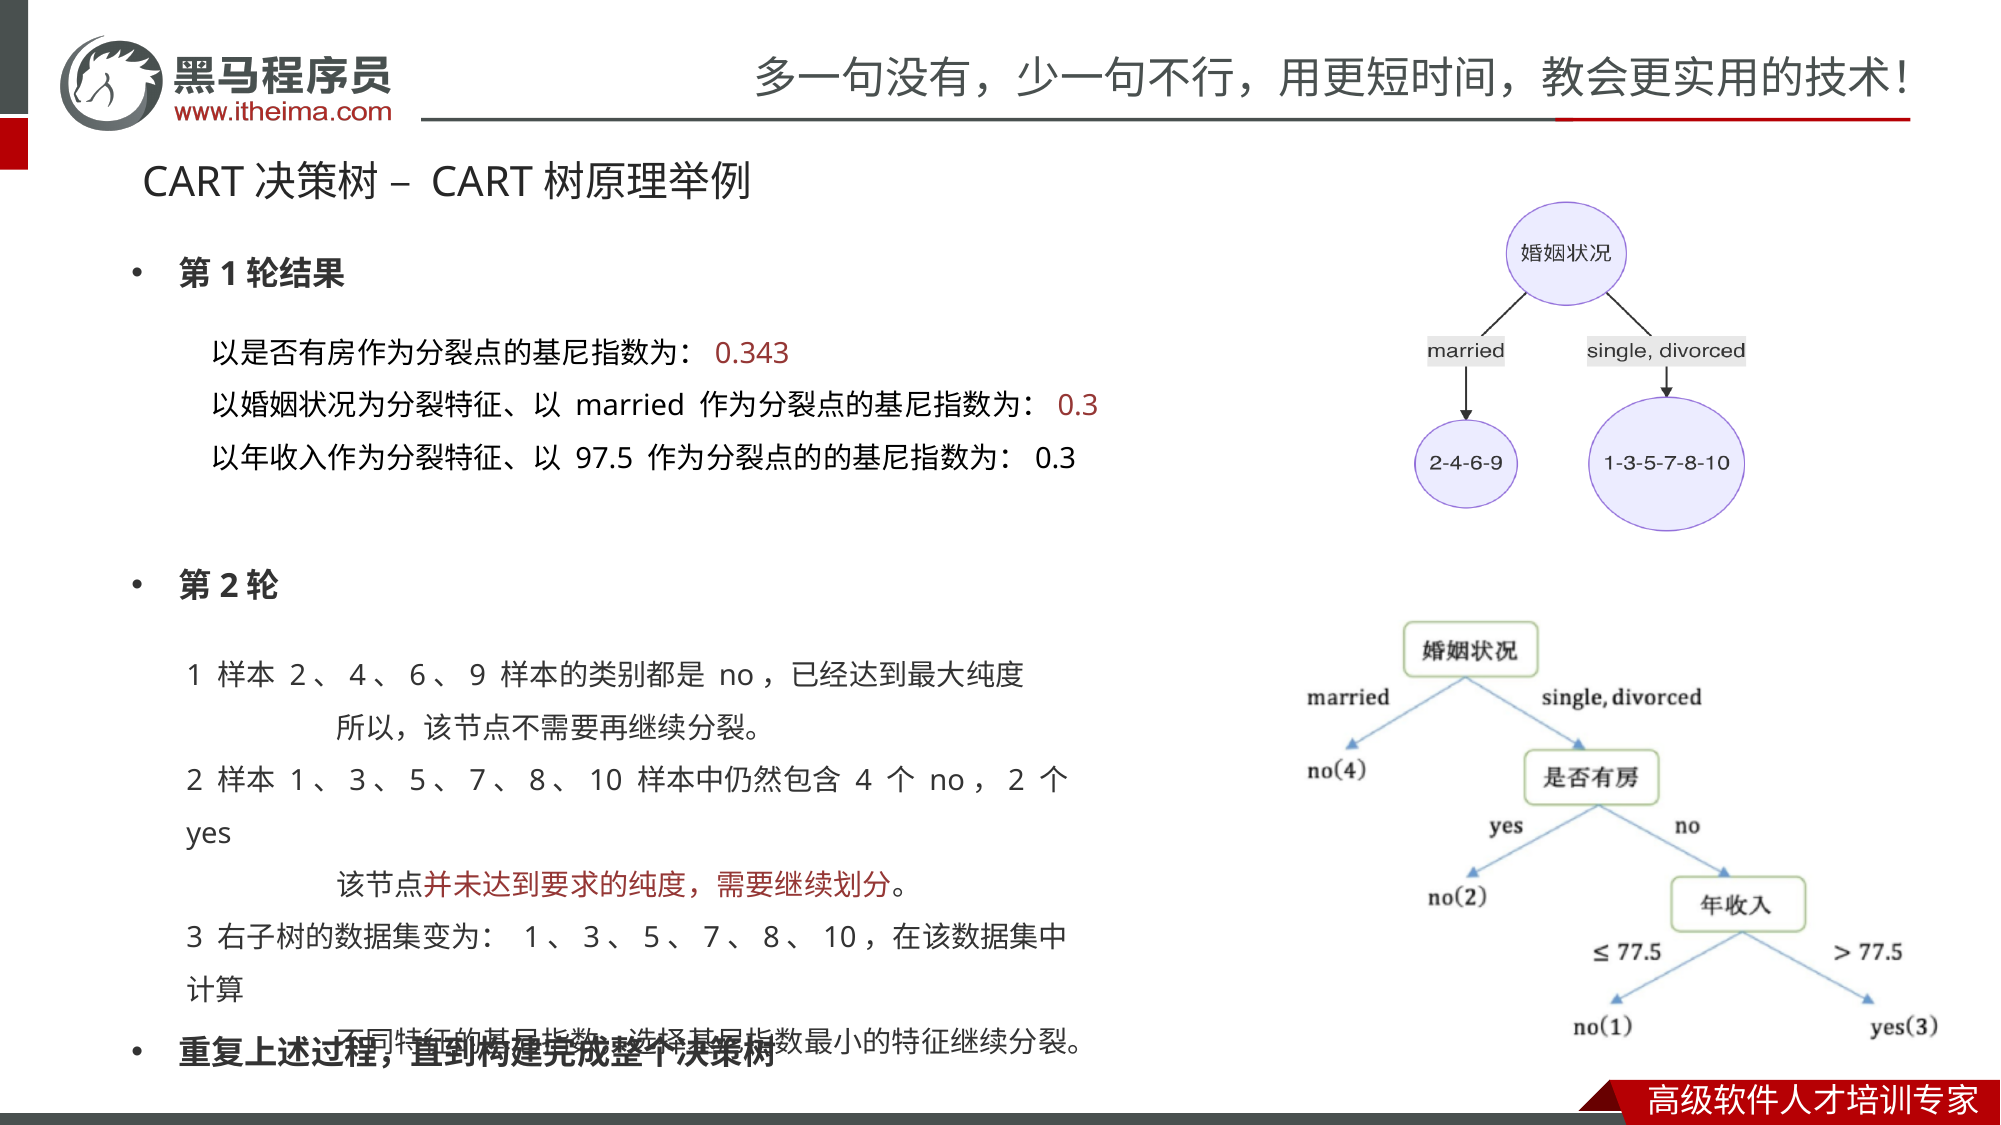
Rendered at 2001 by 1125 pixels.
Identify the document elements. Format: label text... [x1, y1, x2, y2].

text_box 1 样本 2、4、6、9 样本的类别都是 no，已经达到最大纯度 所以，该节点不需要再继续分裂。 2 样本 1、3、5、7、8、10 样本中仍然包含 4 个 no，2 个 yes 该节点并未达到要求的纯度，需要继续划分。 3 右子树的数据集变为： 1、3、5、7、8、10，在该数据集中计算 不同特征的基尼指数，选择基尼指数最小的特征继续分裂。 [171, 631, 1104, 1066]
picture [1300, 618, 1940, 1047]
text_box 第2轮 [116, 536, 580, 619]
text_box 以是否有房作为分裂点的基尼指数为：0.343 以婚姻状况为分裂特征、以 married 作为分裂点的基尼指数为：0.3 以年收入作为分裂特征、以 97.5 作为分裂点的的基尼指数为：0.3 [196, 309, 1371, 482]
text_box 第1轮结果 [116, 225, 580, 307]
text_box 重复上述过程，直到构建完成整个决策树 [116, 1003, 824, 1049]
picture [1376, 192, 1763, 545]
title CART决策树 – CART树原理举例 [116, 137, 1177, 223]
picture [14, 0, 453, 179]
